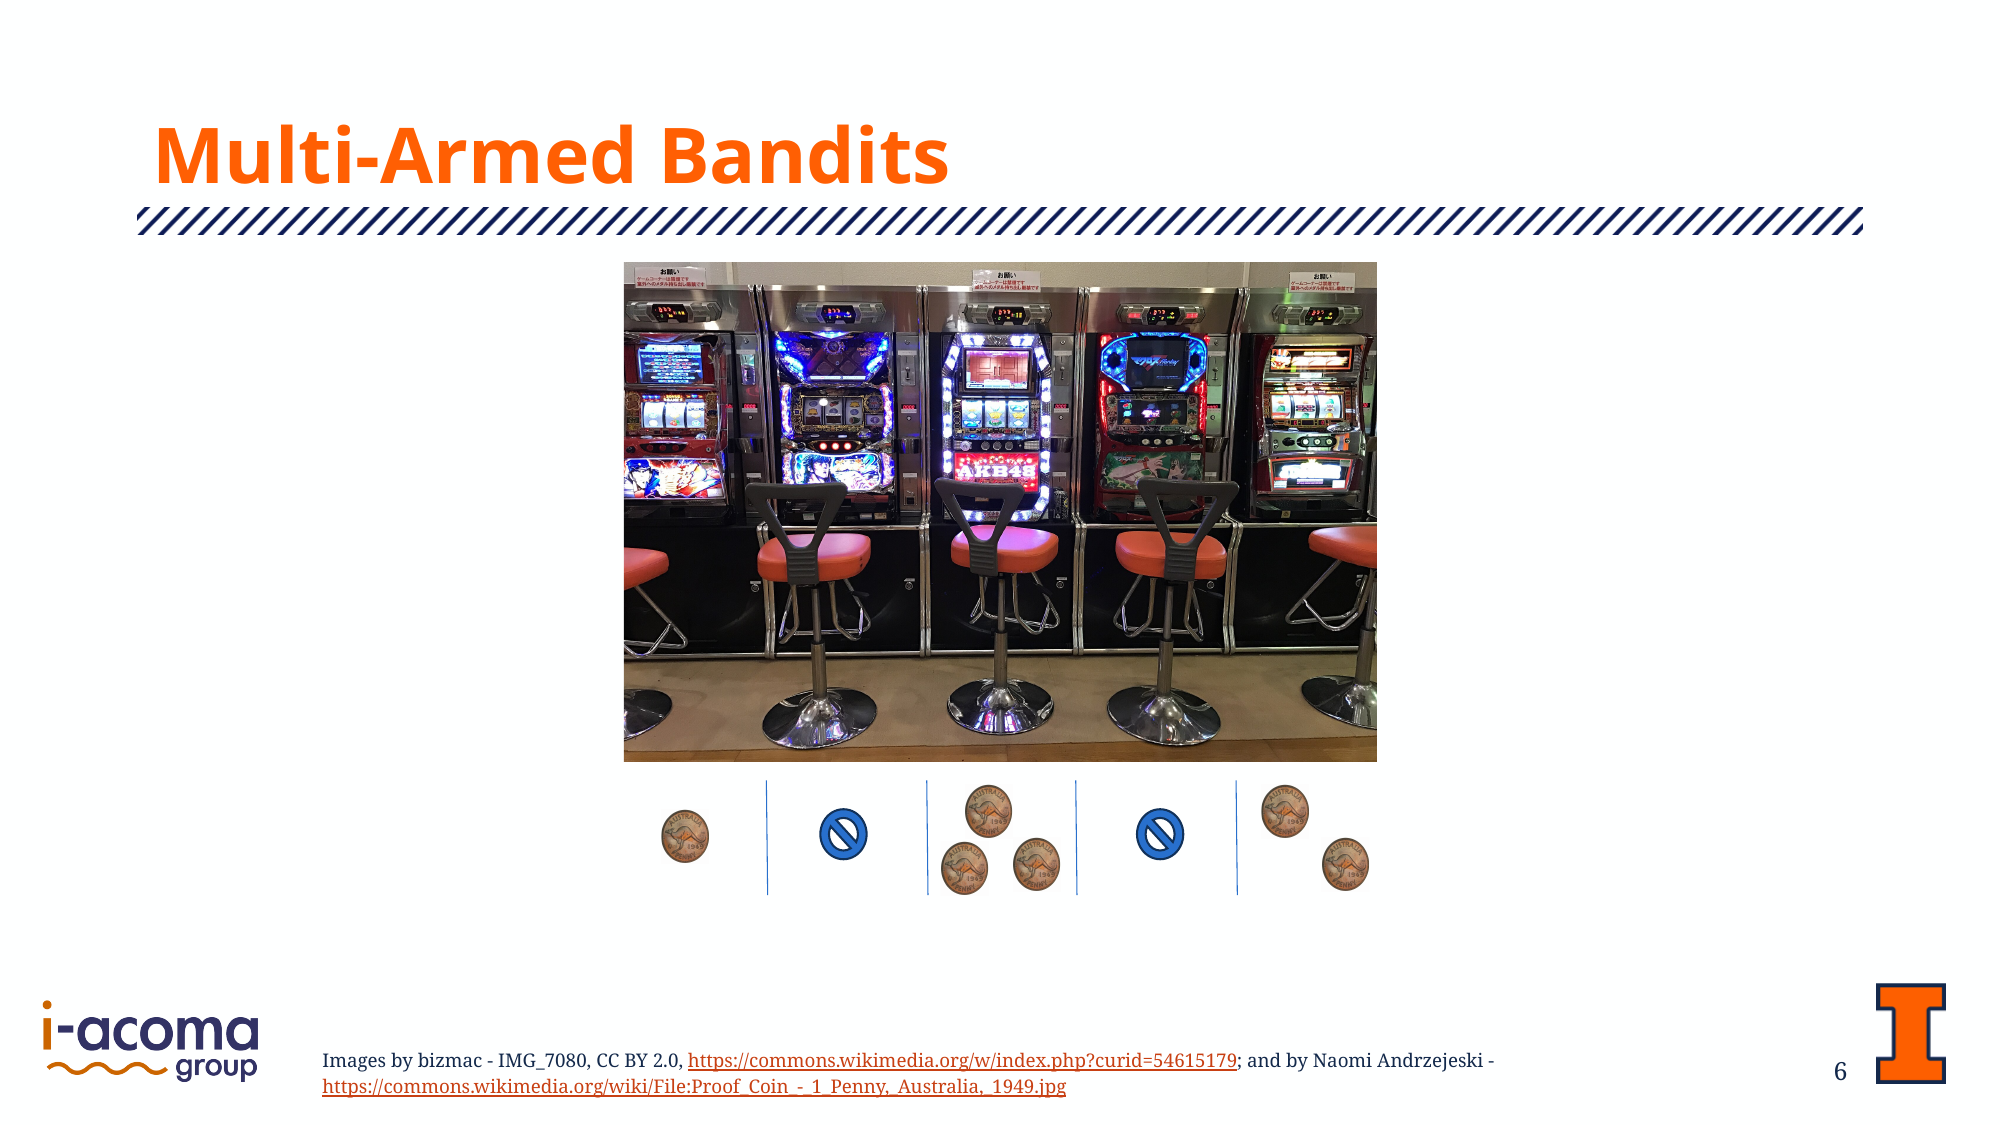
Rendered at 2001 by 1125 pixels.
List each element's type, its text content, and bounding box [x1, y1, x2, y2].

picture [1261, 784, 1309, 839]
text_box [1135, 808, 1185, 861]
picture [1321, 837, 1370, 892]
slide_number 6 [1692, 1042, 1863, 1103]
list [623, 262, 1378, 763]
text_box [819, 808, 868, 861]
title Multi-Armed Bandits [137, 109, 1863, 208]
picture [1876, 983, 1946, 1084]
picture [661, 809, 709, 864]
picture [964, 784, 1061, 892]
text_box Images by bizmac - IMG_7080, CC BY 2.0, https://commons.wikimedia.org/w/index.php?curid=54615179; and by Naomi Andrzejeski - https://commons.wikimedia.org/wiki/File:Proof_Coin_-_1_Penny,_Australia,_1949.jpg [307, 1041, 1692, 1108]
picture [137, 208, 1863, 235]
picture [39, 983, 261, 1084]
picture [940, 841, 989, 896]
